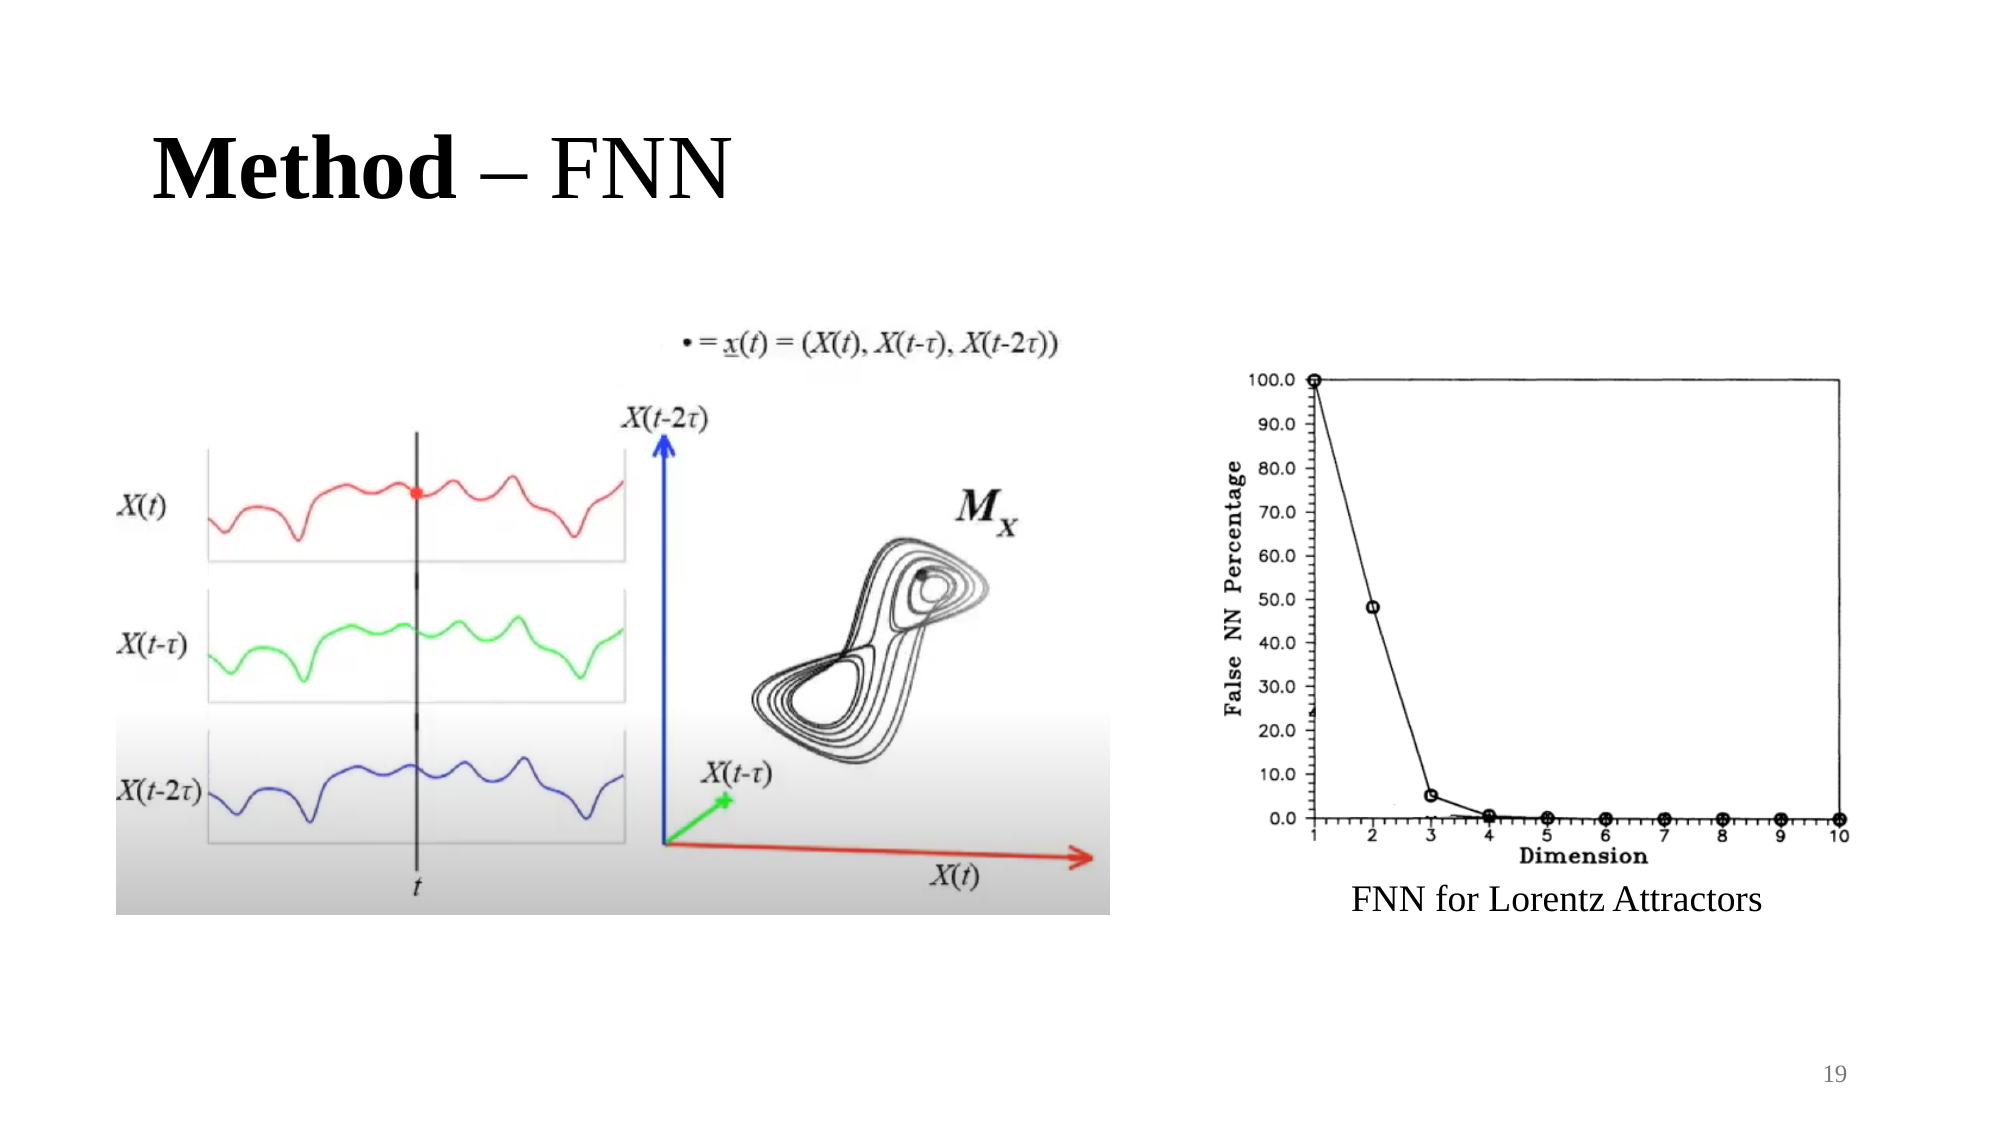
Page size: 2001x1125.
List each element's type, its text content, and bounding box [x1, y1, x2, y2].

picture [116, 317, 1111, 916]
text_box FNN for Lorentz Attractors [1336, 881, 1778, 927]
slide_number 19 [1412, 1042, 1863, 1103]
picture [1192, 352, 1863, 881]
title Method – FNN [137, 59, 1863, 278]
